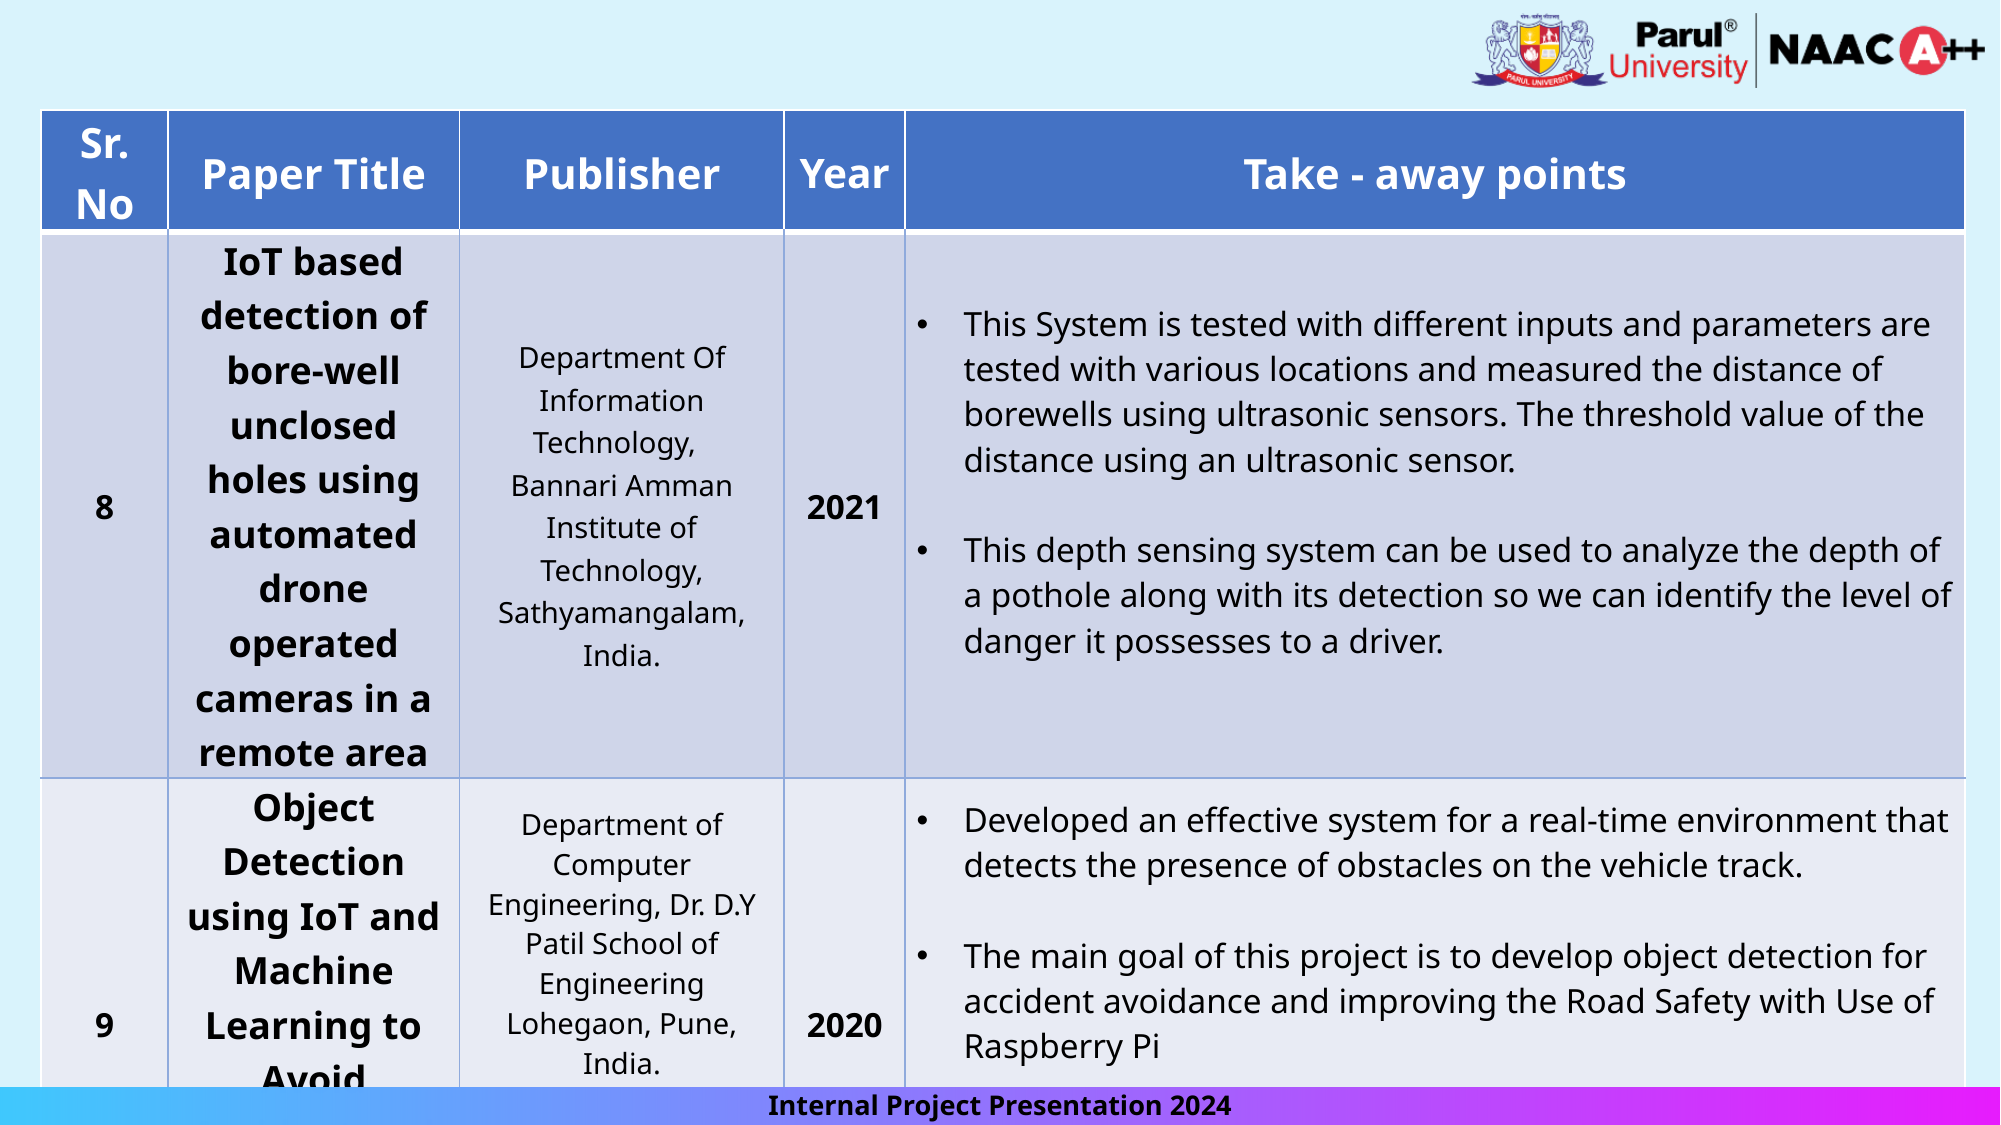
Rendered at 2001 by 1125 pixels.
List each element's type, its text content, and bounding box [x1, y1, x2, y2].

text_box [4, 1086, 653, 1125]
table_cell Department Of Information Technology, Bannari Amman Institute of Technology, Sathyamangalam, India. [460, 235, 783, 777]
text_box [1347, 1086, 2000, 1125]
table_cell 2021 [785, 235, 904, 777]
table_header Year [785, 111, 904, 229]
table_cell Object Detection using IoT and Machine Learning to Avoid Accident and Improve Road Safety [169, 779, 459, 1086]
table_header Take - away points [906, 111, 1964, 229]
table_header Publisher [460, 111, 783, 229]
table_header Paper Title [169, 111, 459, 229]
text_box Internal Project Presentation 2024 [653, 1081, 1347, 1125]
table_cell Developed an effective system for a real-time environment that detects the presence of obstacles on the vehicle track. The main goal of this project is to develop object detection for accident avoidance and improving the Road Safety with Use of Raspberry Pi The result analysis shows that proposed system is more precise and consumes less time than existing CNN and YOLO object detection methods. [906, 779, 1964, 1086]
table_cell This System is tested with different inputs and parameters are tested with various locations and measured the distance of borewells using ultrasonic sensors. The threshold value of the distance using an ultrasonic sensor. This depth sensing system can be used to analyze the depth of a pothole along with its detection so we can identify the level of danger it possesses to a driver. [906, 235, 1964, 777]
picture [1471, 13, 1985, 89]
table_cell 2020 [785, 779, 904, 1081]
table_header Sr. No [42, 111, 167, 229]
table_cell 8 [42, 235, 167, 777]
table_cell IoT based detection of bore-well unclosed holes using automated drone operated cameras in a remote area [169, 235, 459, 777]
table_cell Department of Computer Engineering, Dr. D.Y Patil School of Engineering Lohegaon, Pune, India. Savitribai Phule, Pune University, Pune, India [460, 779, 783, 1086]
table_cell 9 [42, 779, 167, 1086]
